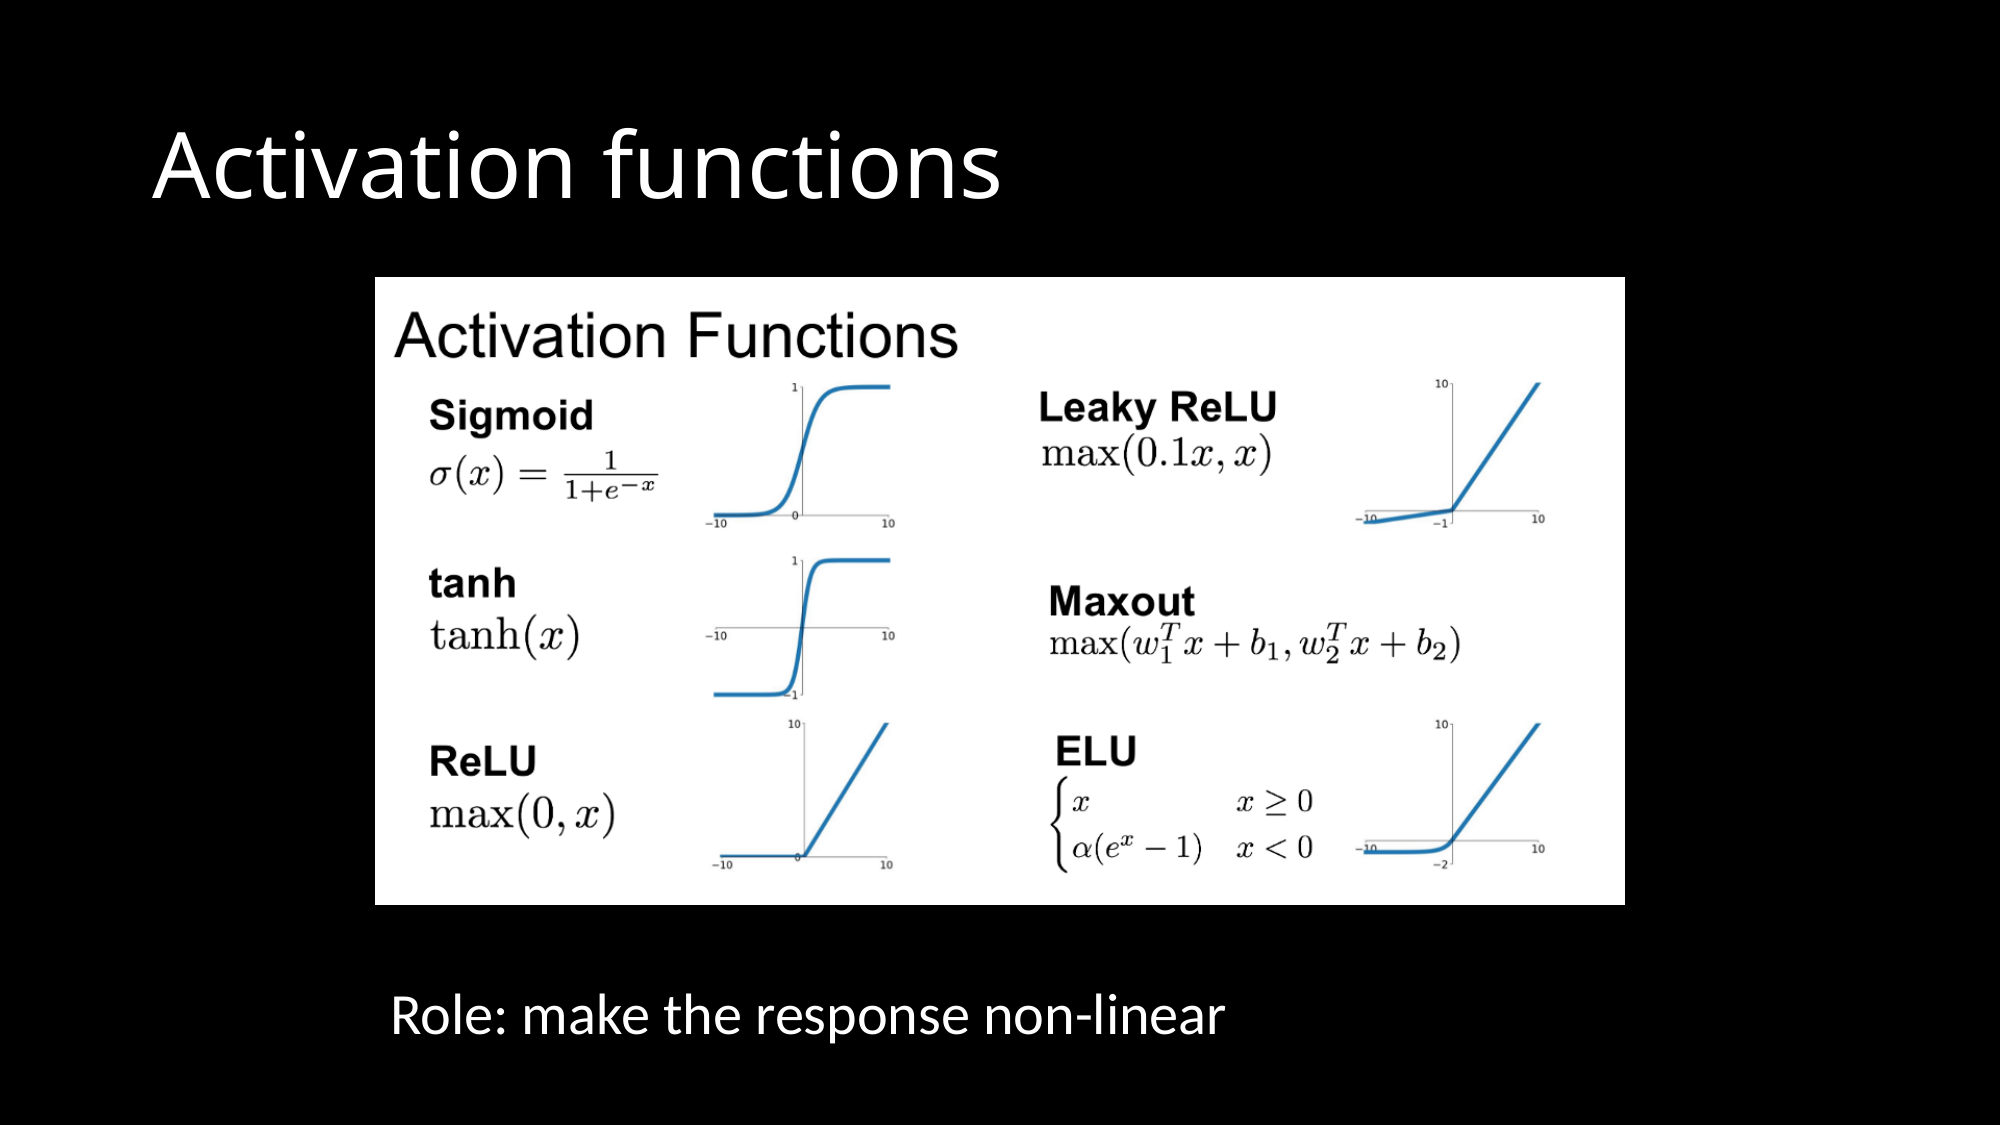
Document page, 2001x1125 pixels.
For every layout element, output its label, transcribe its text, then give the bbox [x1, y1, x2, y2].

list Role: make the response non-linear [375, 976, 1860, 1086]
title Activation functions [137, 59, 1863, 278]
picture [374, 277, 1625, 905]
